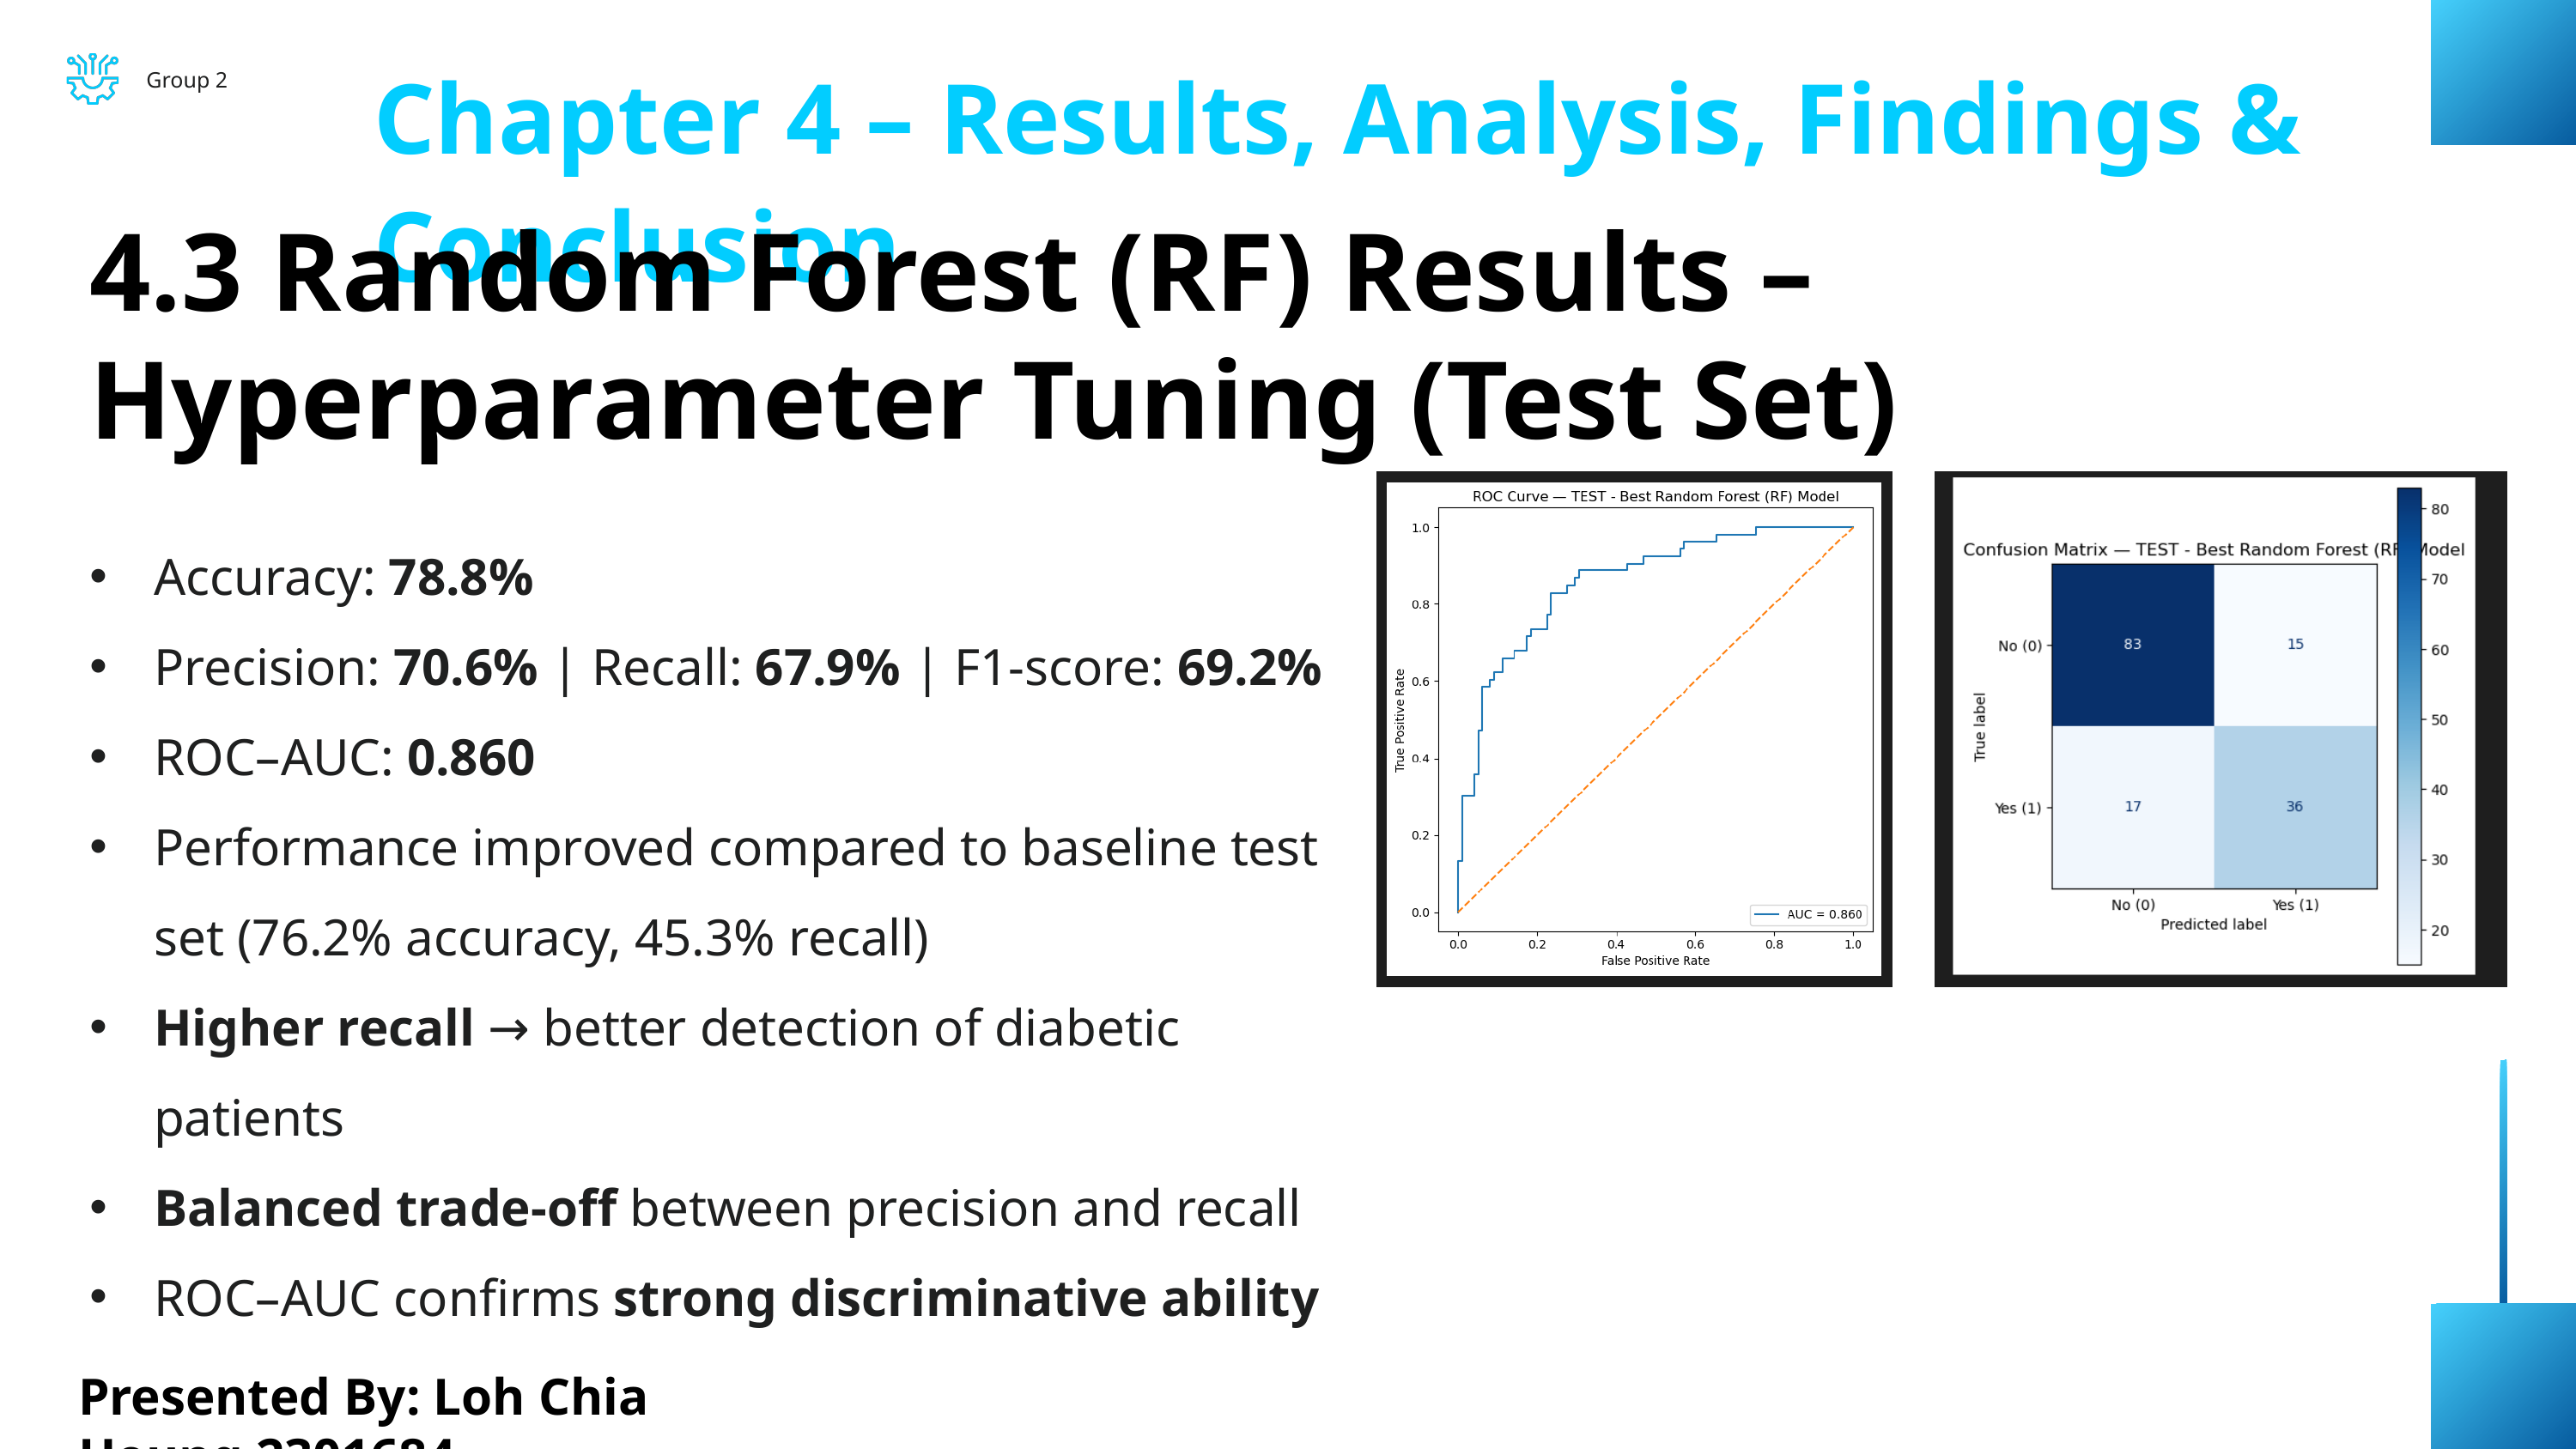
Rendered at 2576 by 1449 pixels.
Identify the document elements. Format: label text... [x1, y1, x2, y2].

text_box Group 2 [146, 62, 325, 93]
picture [1935, 471, 2507, 987]
text_box Chapter 4 – Results, Analysis, Findings & Conclusion [374, 45, 2382, 204]
text_box [66, 53, 119, 105]
text_box 4.3 Random Forest (RF) Results – Hyperparameter Tuning (Test Set) [89, 204, 2507, 461]
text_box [2500, 1059, 2507, 1302]
text_box Accuracy: 78.8% Precision: 70.6% | Recall: 67.9% | F1-score: 69.2% ROC–AUC: 0.860 Performance improved compared to baseline test set (76.2% accuracy, 45.3% recall) Higher recall → better detection of diabetic patients Balanced trade-off between precision and recall ROC–AUC confirms strong discriminative ability [89, 515, 1338, 1326]
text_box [2430, 0, 2576, 145]
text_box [2430, 1303, 2576, 1449]
picture [1376, 471, 1893, 987]
text_box Presented By: Loh Chia Heung 2301684 [65, 1358, 810, 1449]
